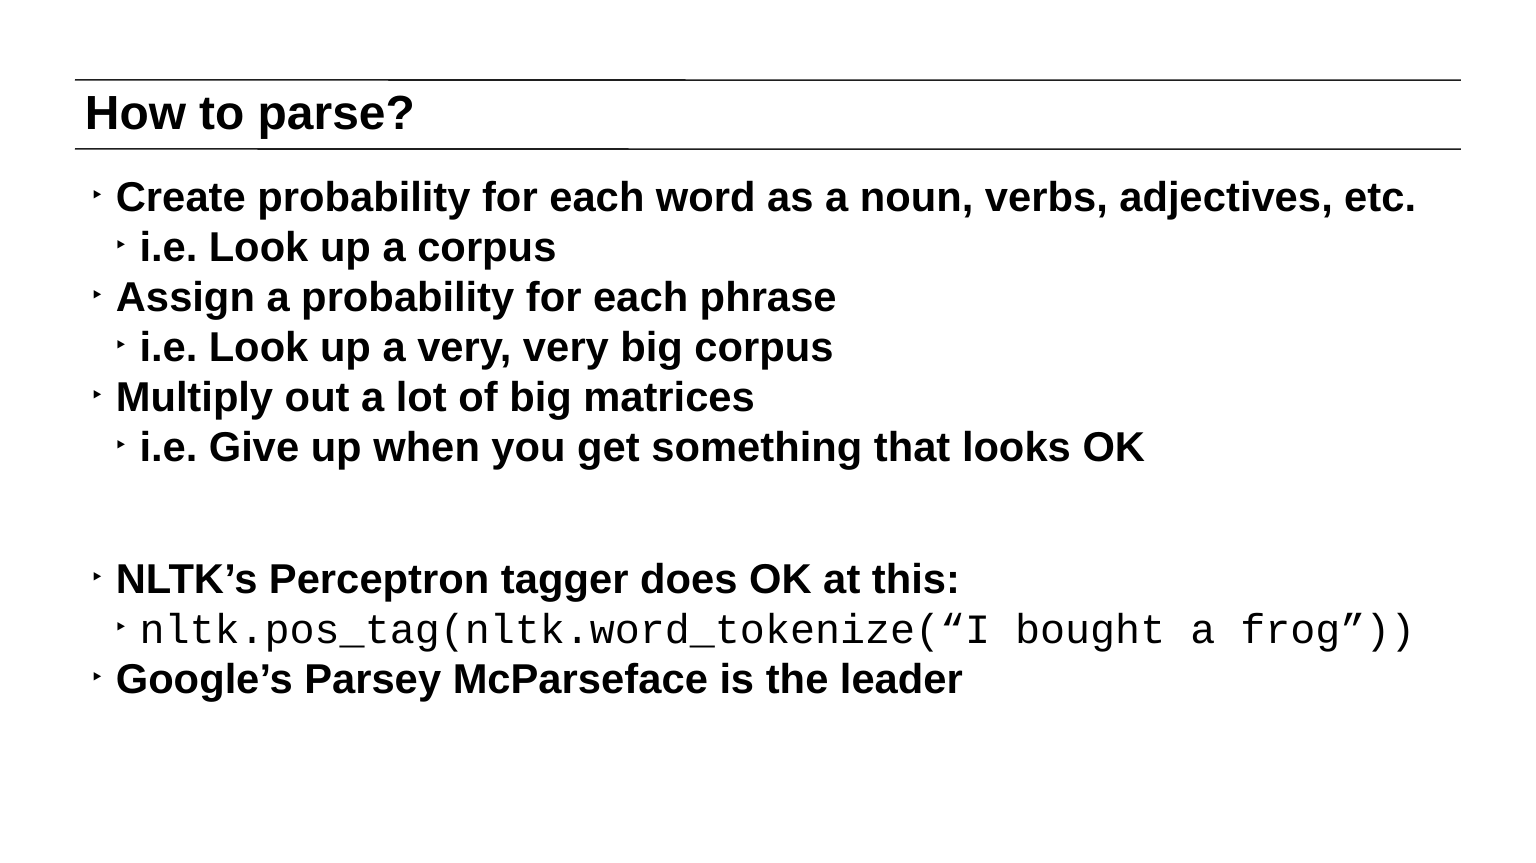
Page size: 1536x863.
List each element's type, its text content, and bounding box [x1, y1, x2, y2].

title How to parse? [76, 82, 1369, 160]
list Create probability for each word as a noun, verbs, adjectives, etc. i.e. Look up a corpus Assign a probability for each phrase i.e. Look up a very, very big corpus Multiply out a lot of big matrices i.e. Give up when you get something that looks OK NLTK’s Perceptron tagger does OK at this: nltk.pos_tag(nltk.word_tokenize(“I bought a frog”)) Google’s Parsey McParseface is the leader [76, 160, 1460, 717]
